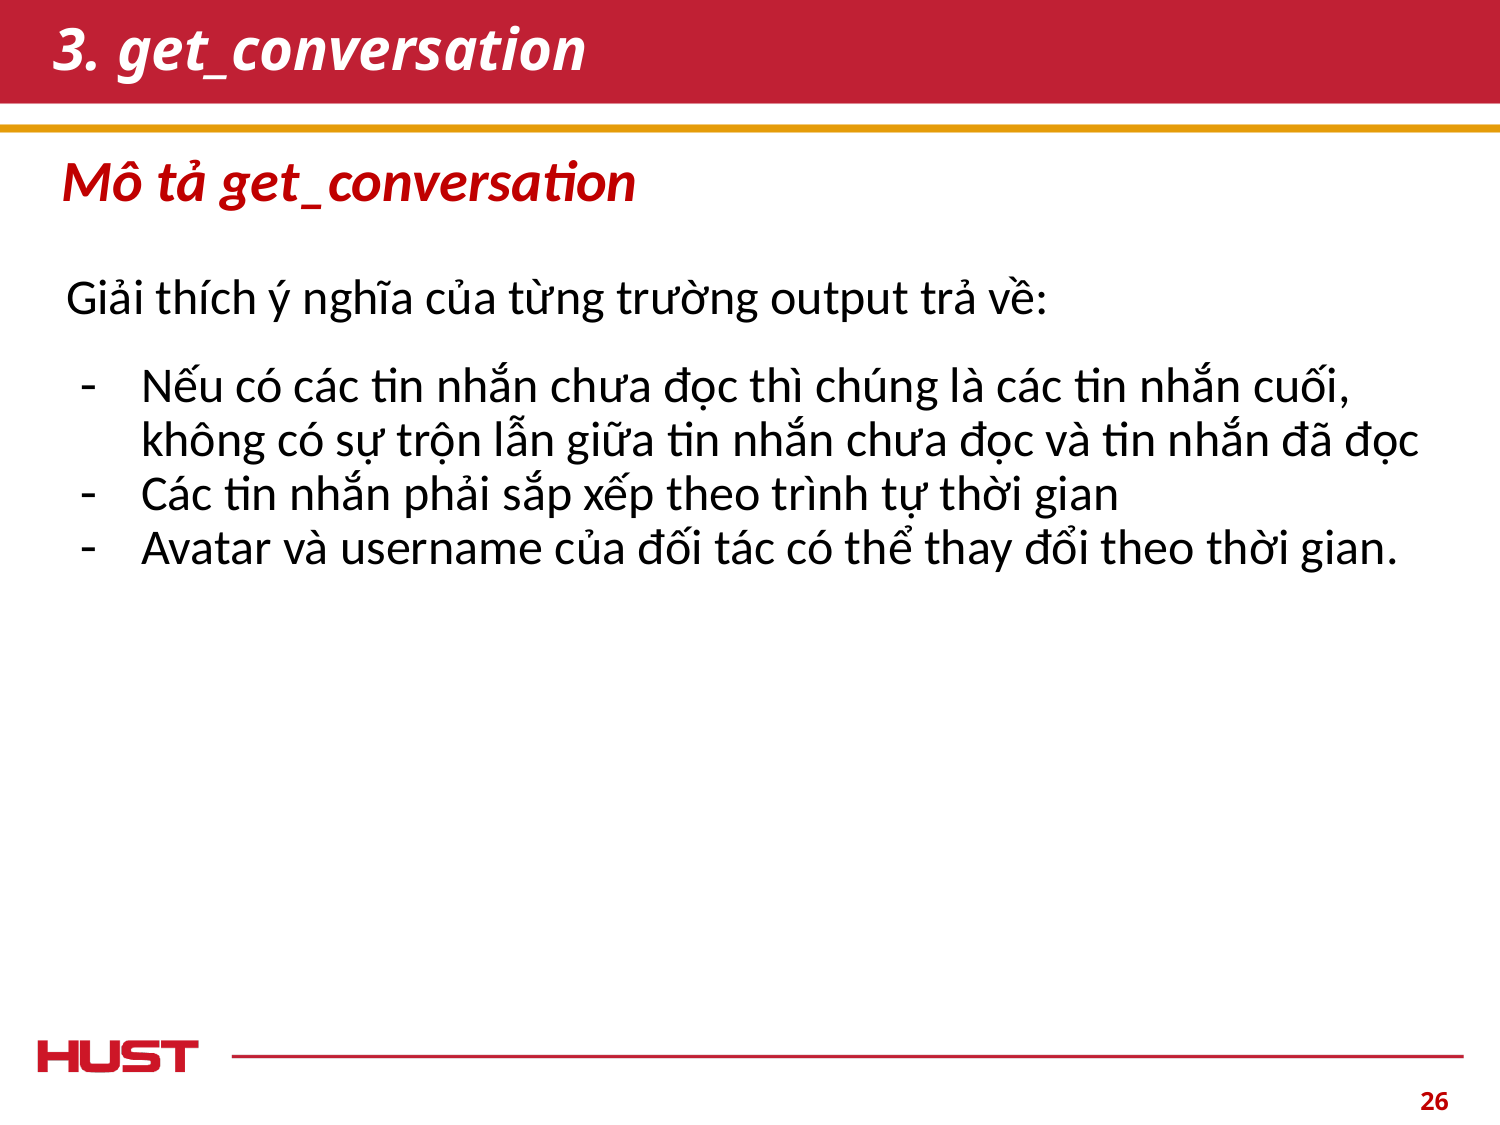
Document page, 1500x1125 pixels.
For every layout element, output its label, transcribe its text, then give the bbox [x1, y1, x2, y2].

text_box Giải thích ý nghĩa của từng trường output trả về: Nếu có các tin nhắn chưa đọc thì chúng là các tin nhắn cuối, không có sự trộn lẫn giữa tin nhắn chưa đọc và tin nhắn đã đọc Các tin nhắn phải sắp xếp theo trình tự thời gian Avatar và username của đối tác có thể thay đổi theo thời gian. [51, 256, 1449, 869]
slide_number ‹#› [1126, 1078, 1464, 1125]
text_box Mô tả get_conversation [46, 136, 990, 230]
picture [0, 0, 1500, 1125]
title 3. get_conversation [38, 12, 1462, 87]
